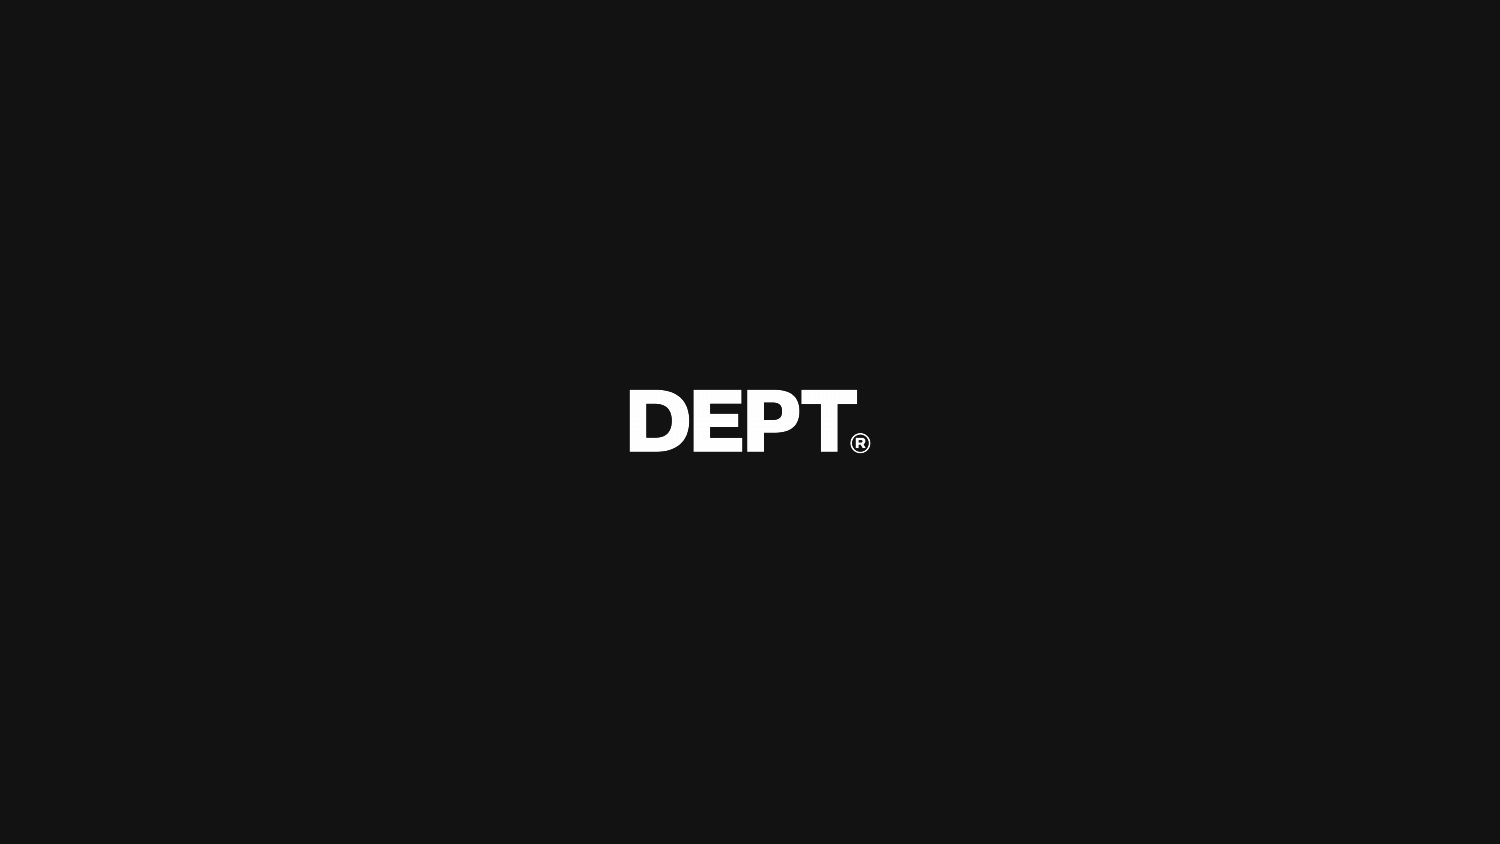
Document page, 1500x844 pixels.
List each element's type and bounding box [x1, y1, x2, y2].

picture [626, 386, 874, 457]
